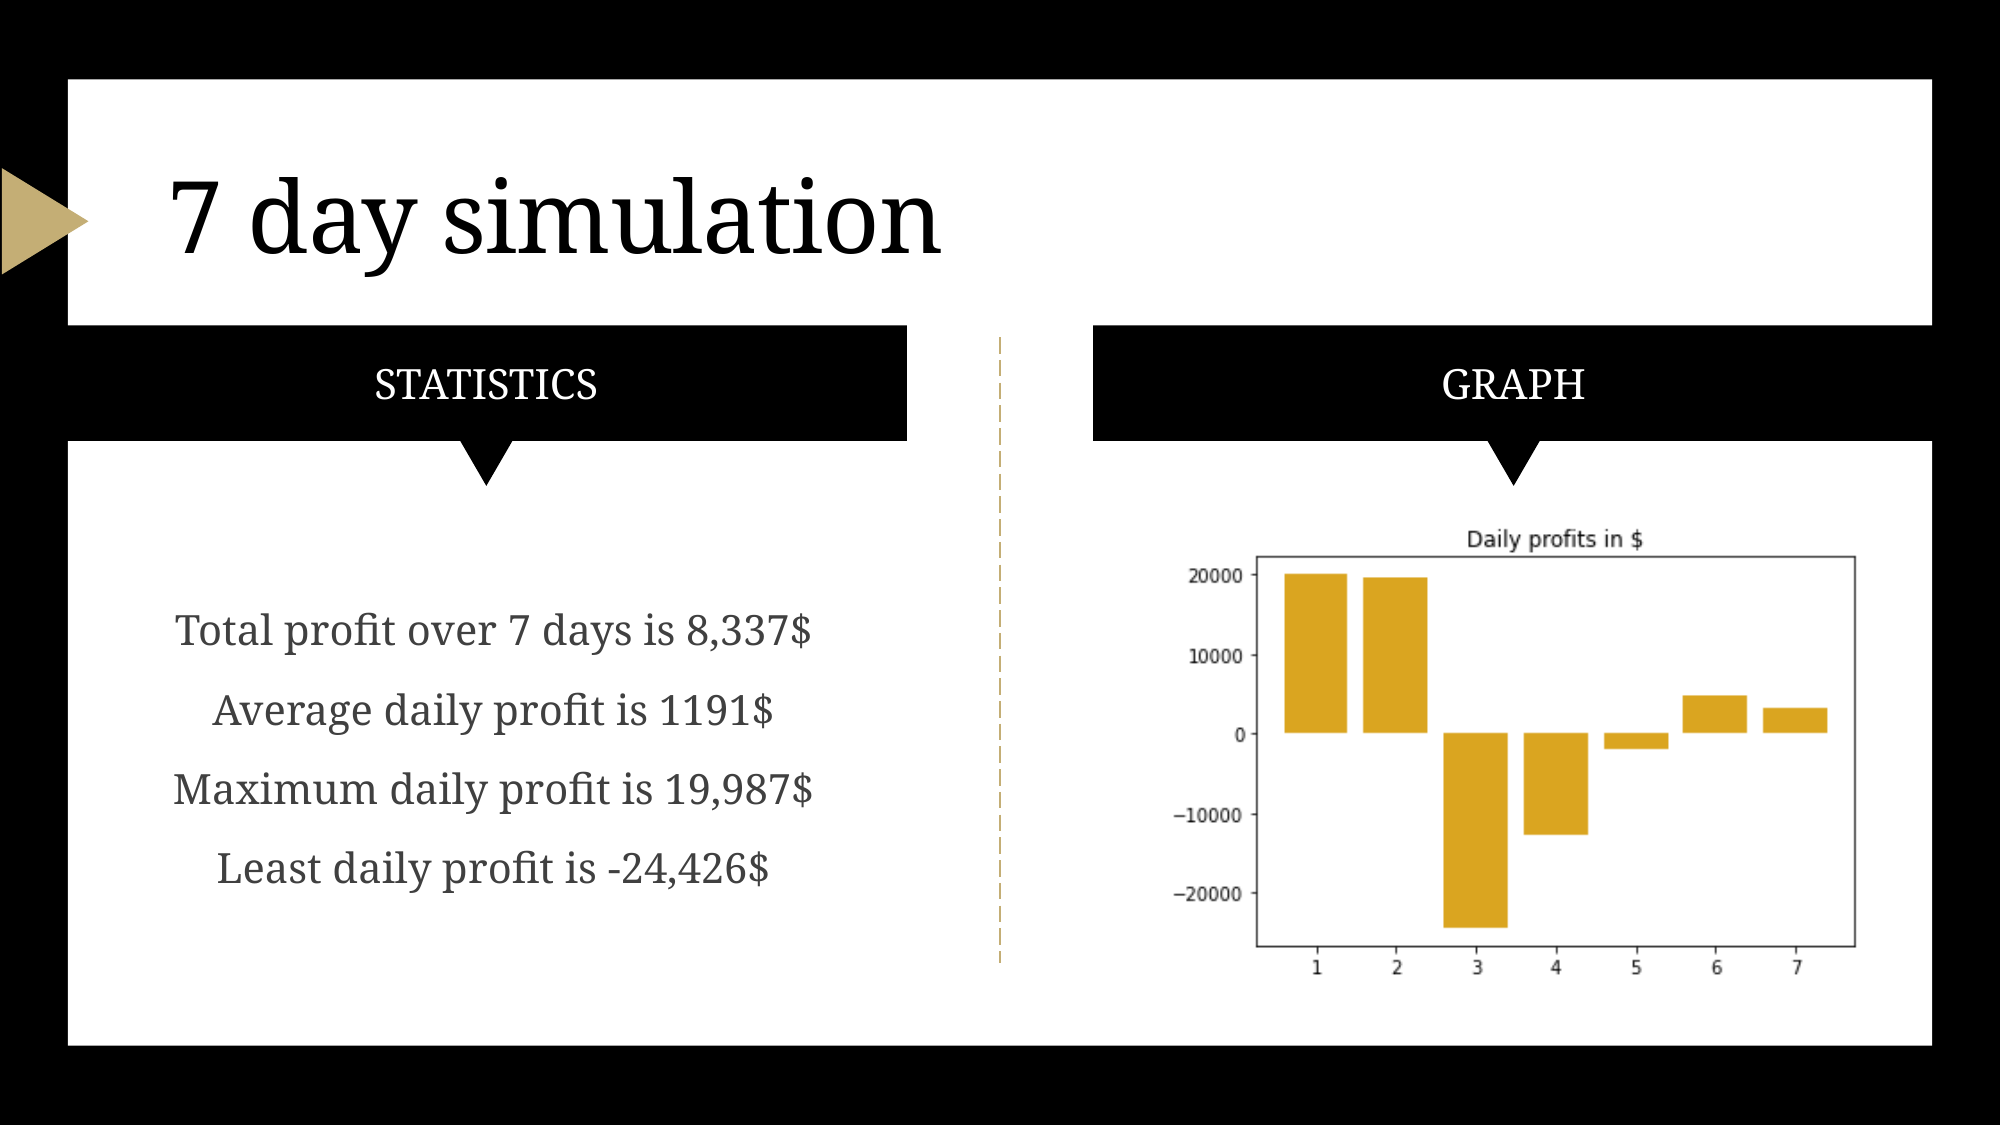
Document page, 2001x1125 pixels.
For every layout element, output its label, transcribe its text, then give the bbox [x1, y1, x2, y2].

title 7 day simulation [152, 146, 1828, 296]
list statistics [105, 325, 867, 441]
list graph [1133, 325, 1895, 441]
list Total profit over 7 days is 8,337$ Average daily profit is 1191$ Maximum daily profit is 19,987$ Least daily profit is -24,426$ [105, 517, 867, 989]
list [1160, 516, 1868, 989]
